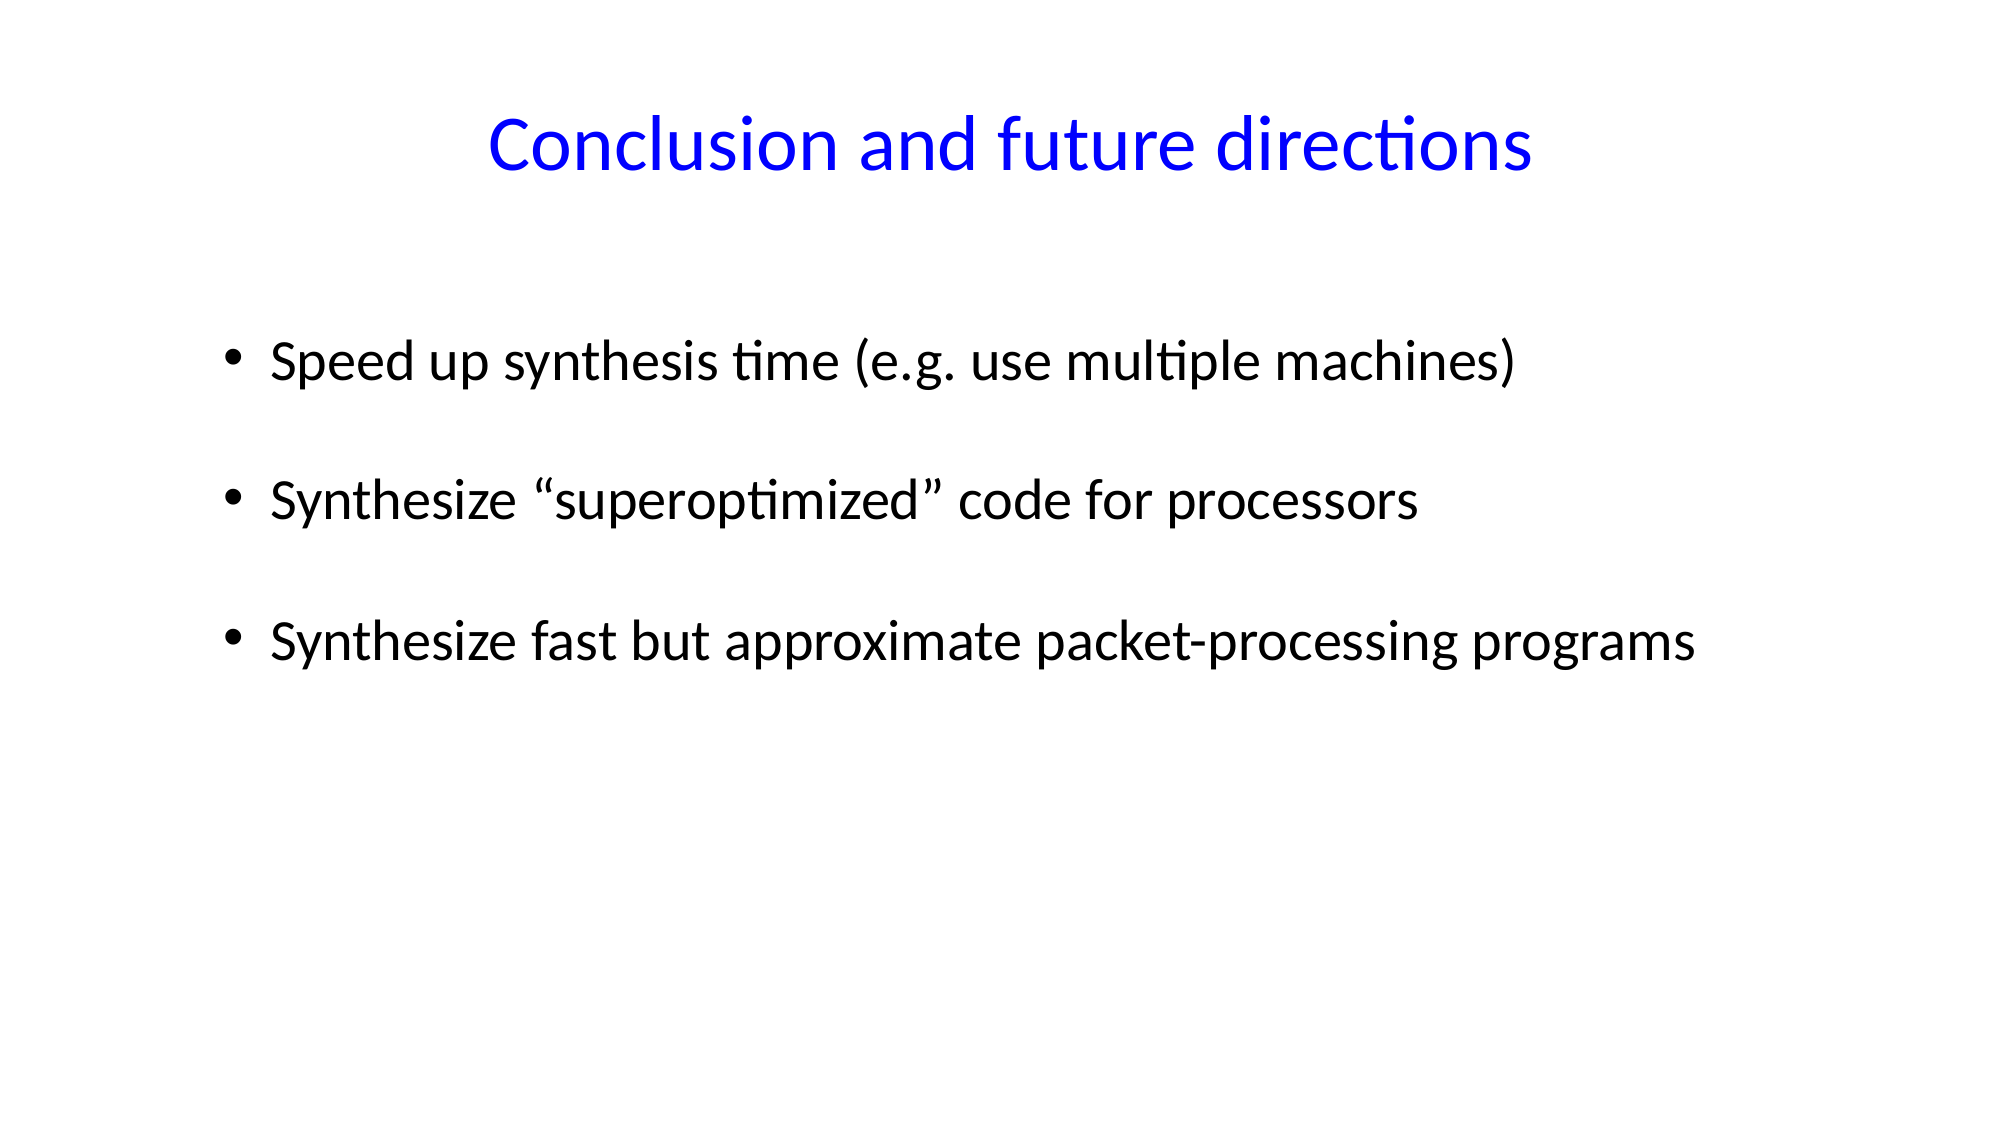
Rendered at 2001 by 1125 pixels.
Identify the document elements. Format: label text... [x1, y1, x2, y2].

text_box Speed up synthesis time (e.g. use multiple machines) Synthesize “superoptimized” code for processors Synthesize fast but approximate packet-processing programs [208, 314, 1779, 679]
text_box Conclusion and future directions [48, 45, 1975, 233]
